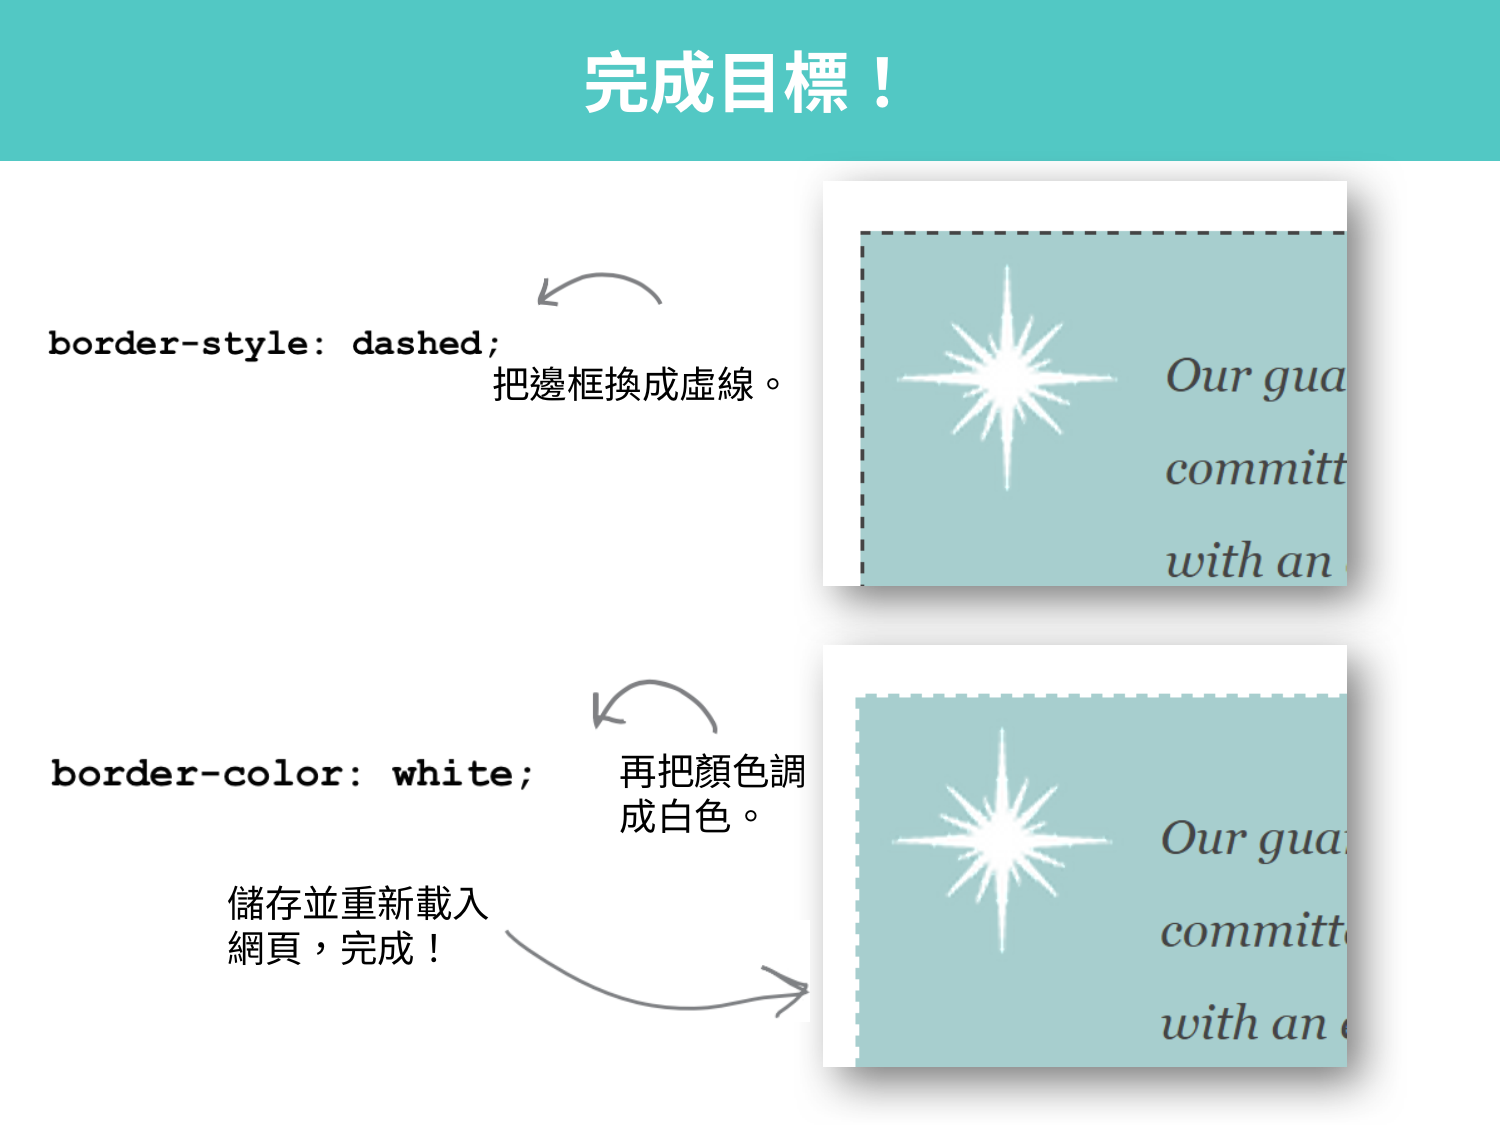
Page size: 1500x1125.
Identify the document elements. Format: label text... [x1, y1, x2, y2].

picture [34, 674, 723, 836]
text_box 把邊框換成虛線。 [670, 360, 806, 406]
picture [40, 259, 667, 403]
picture [823, 645, 1347, 1068]
picture [495, 919, 810, 1022]
title 完成目標！ [0, 0, 1500, 161]
picture [823, 181, 1347, 586]
text_box 儲存並重新載入網頁，完成！ [227, 879, 501, 970]
text_box 再把顏色調成白色。 [726, 748, 806, 839]
